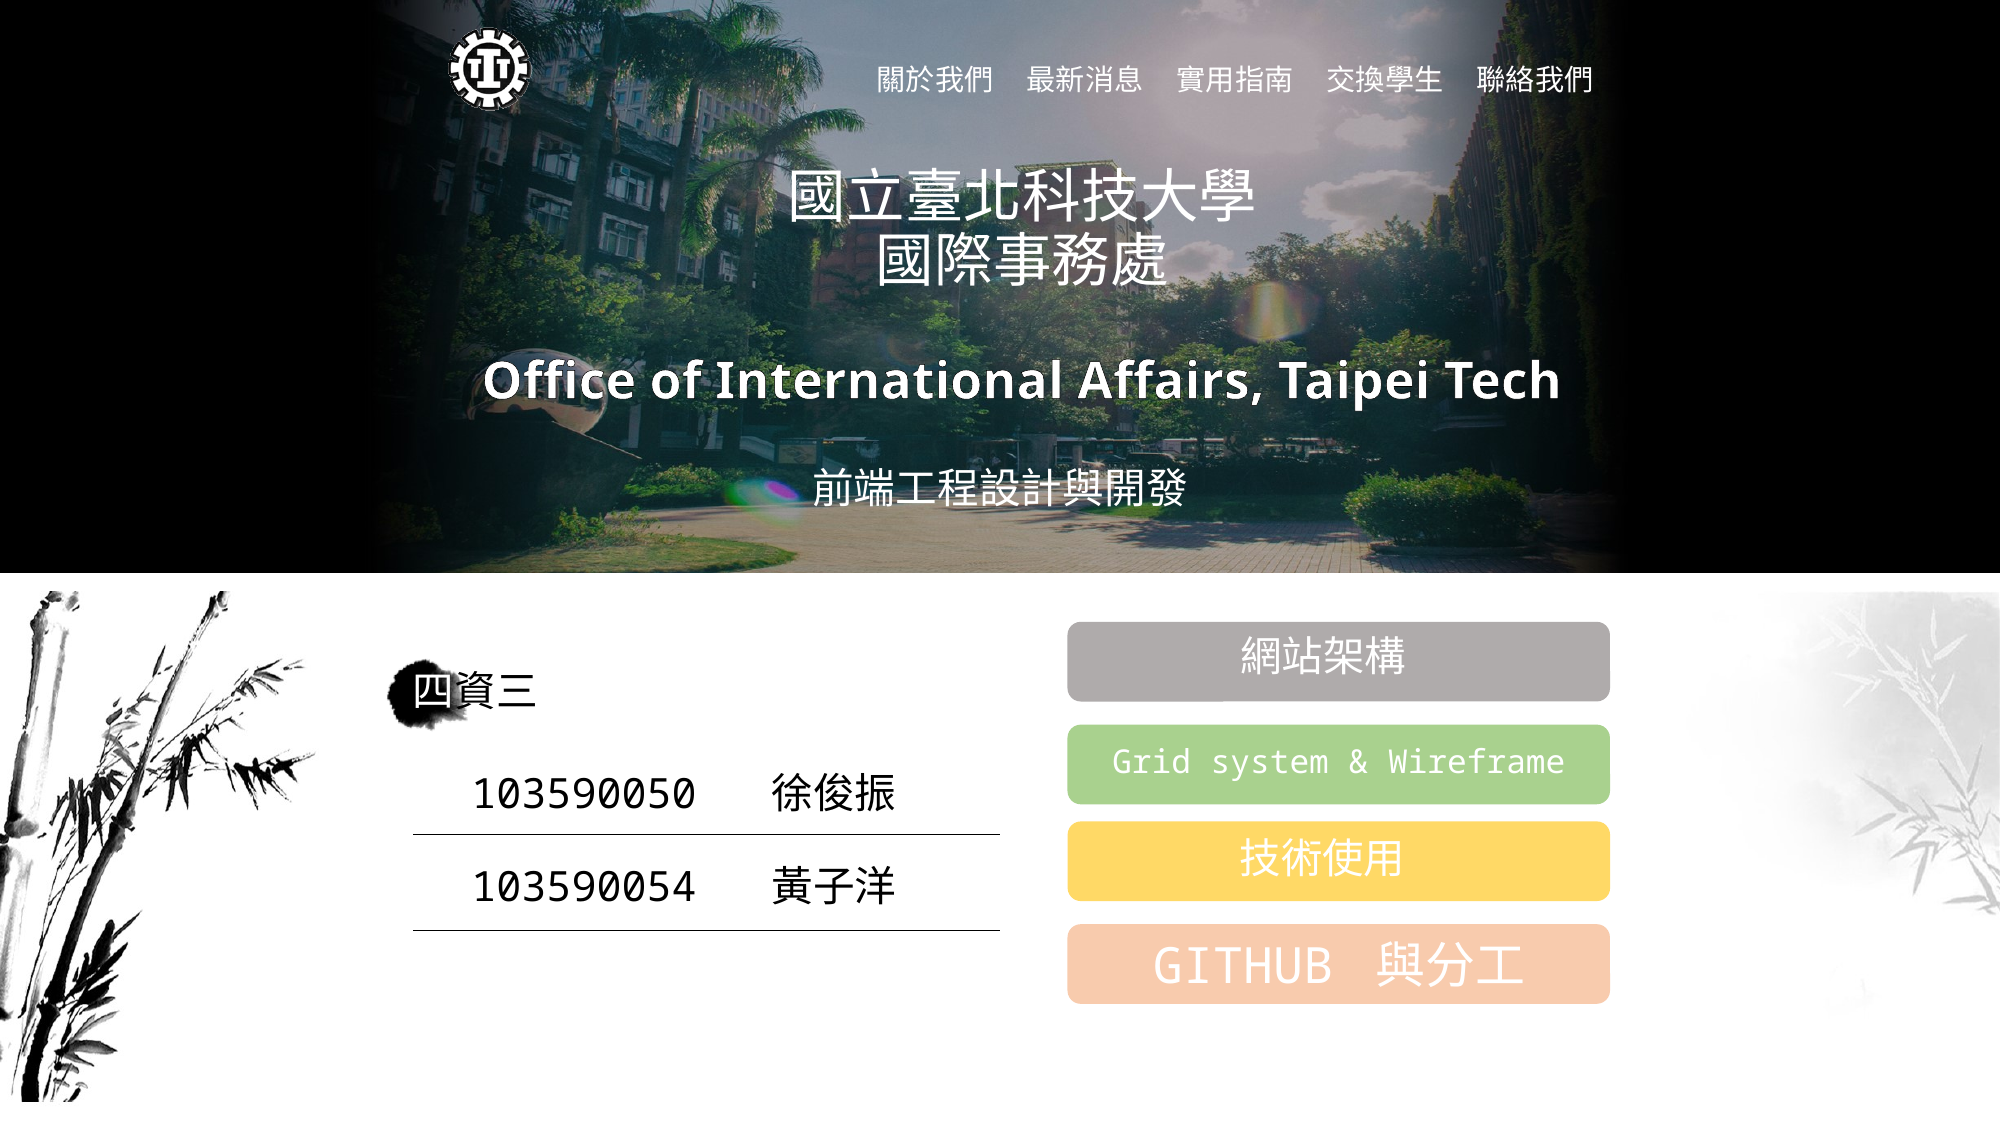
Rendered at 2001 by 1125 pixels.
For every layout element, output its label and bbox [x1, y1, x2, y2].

text_box [1067, 821, 1611, 920]
text_box [1067, 621, 1610, 719]
picture [440, 20, 537, 117]
picture [386, 658, 467, 732]
text_box [0, 0, 2000, 1125]
text_box [1067, 724, 1610, 805]
text_box [1067, 924, 1610, 1023]
